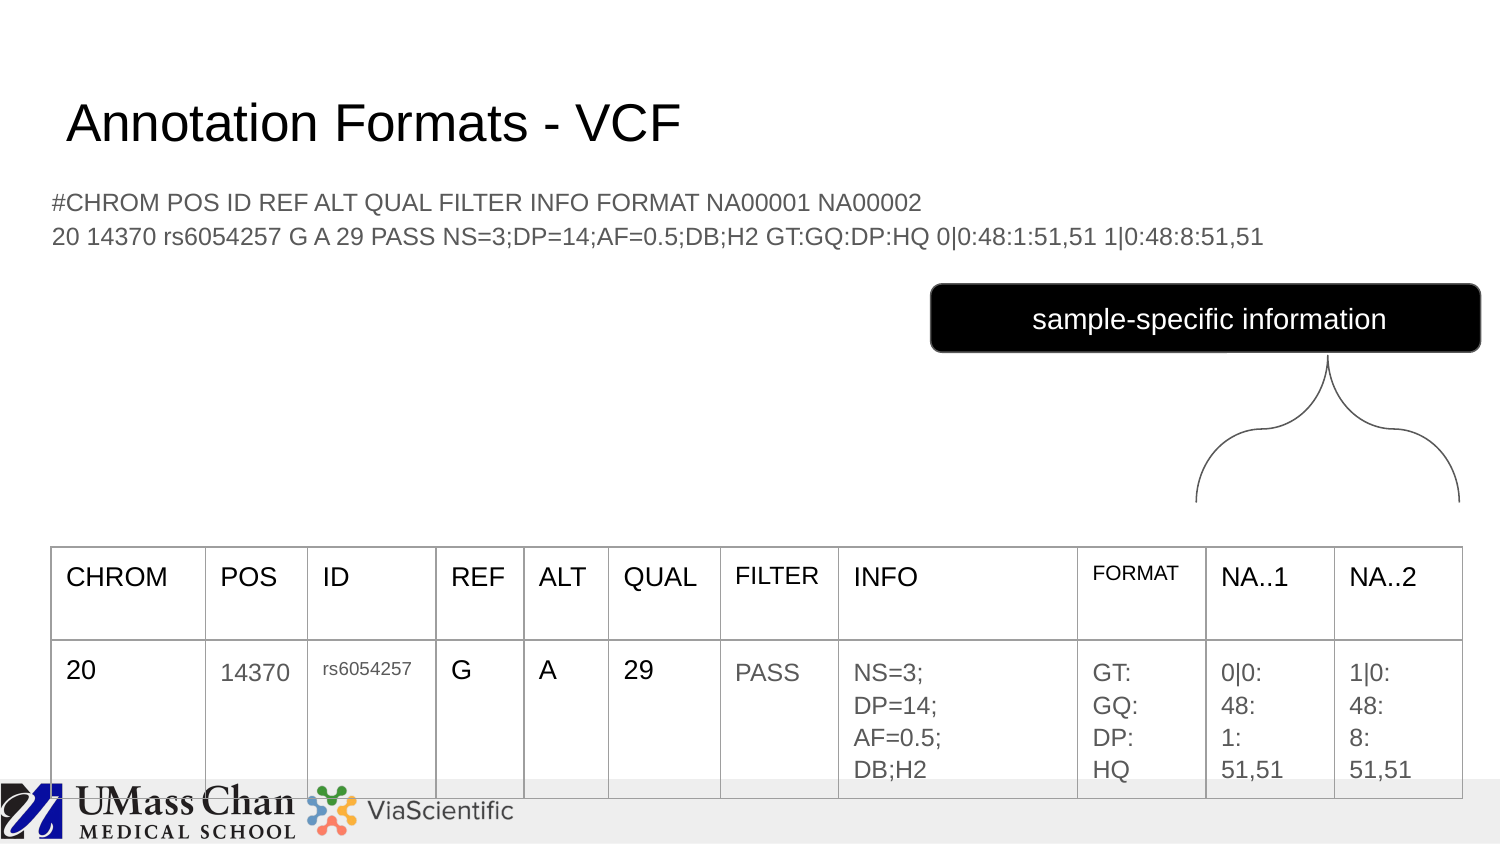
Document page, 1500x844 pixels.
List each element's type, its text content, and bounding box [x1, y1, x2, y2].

title Annotation Formats - VCF [51, 72, 1449, 166]
table_header CHROM [52, 548, 205, 639]
list #CHROM POS ID REF ALT QUAL FILTER INFO FORMAT NA00001 NA00002 20 14370 rs6054257 G A 29 PASS NS=3;DP=14;AF=0.5;DB;H2 GT:GQ:DP:HQ 0|0:48:1:51,51 1|0:48:8:51,51 [36, 166, 1449, 284]
table_header INFO [839, 548, 1077, 639]
table_cell PASS [721, 641, 838, 798]
table_header REF [437, 548, 523, 639]
table_header POS [206, 548, 307, 639]
table_header ALT [525, 548, 608, 639]
table_cell 14370 [206, 641, 307, 798]
table_cell 20 [52, 641, 205, 798]
table_header ID [308, 548, 435, 639]
picture [0, 783, 296, 839]
text_box sample-specific information [930, 283, 1481, 353]
table_header NA..2 [1335, 548, 1462, 639]
table_cell NS=3; DP=14; AF=0.5; DB;H2 [839, 641, 1077, 798]
table_cell 0|0: 48: 1: 51,51 [1207, 641, 1334, 798]
table_cell rs6054257 [308, 641, 435, 798]
table_cell GT: GQ: DP: HQ [1078, 641, 1205, 798]
table_cell 29 [609, 641, 720, 798]
table_cell G [437, 641, 523, 798]
table_cell A [525, 641, 608, 798]
table_header QUAL [609, 548, 720, 639]
text_box [1196, 355, 1460, 503]
table_header NA..1 [1207, 548, 1334, 639]
picture [306, 799, 515, 840]
table_cell 1|0: 48: 8: 51,51 [1335, 641, 1462, 798]
table_header FILTER [721, 548, 838, 639]
table_header FORMAT [1078, 548, 1205, 639]
